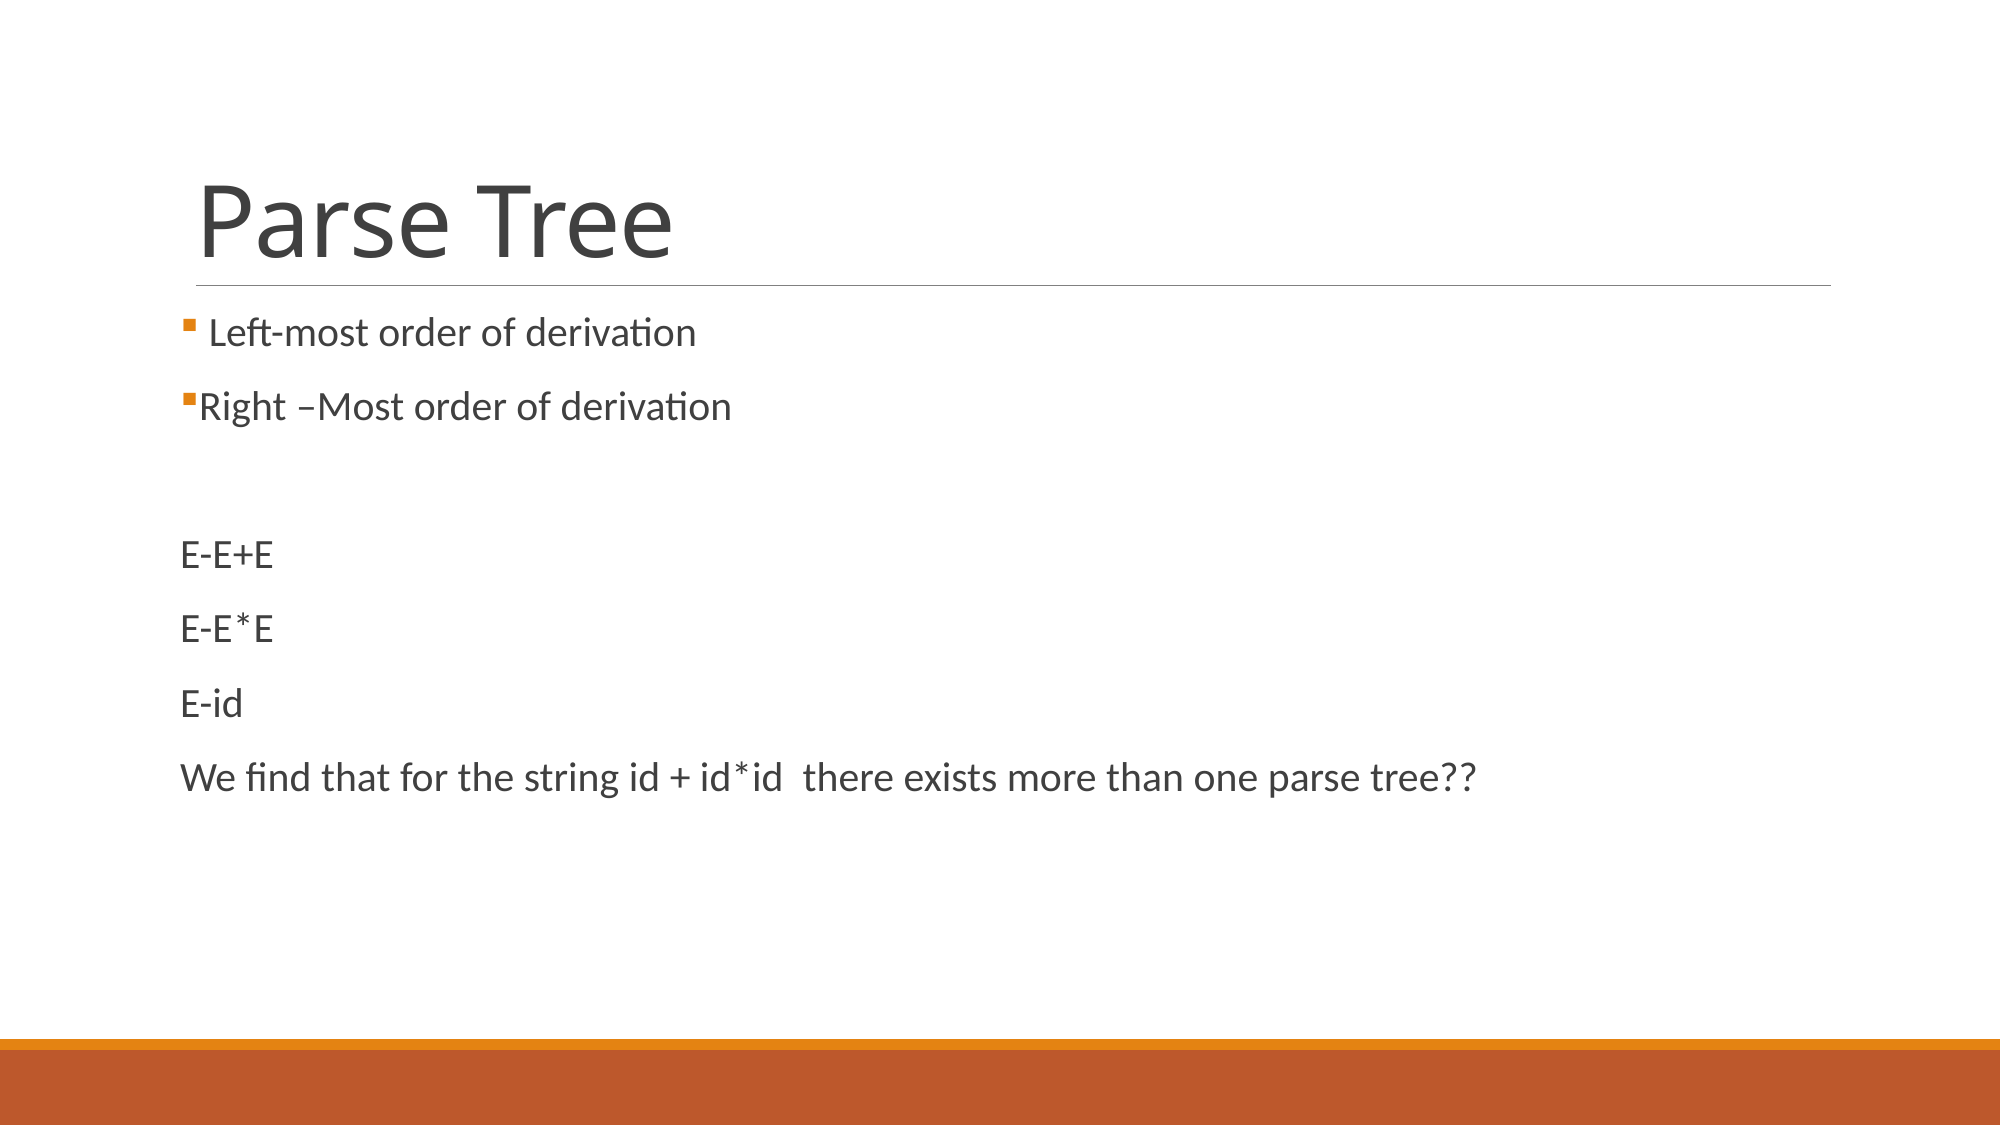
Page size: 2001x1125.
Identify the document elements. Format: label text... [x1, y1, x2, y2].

list Left-most order of derivation Right –Most order of derivation E-E+E E-E*E E-id We find that for the string id + id*id there exists more than one parse tree?? [180, 302, 1830, 963]
title Parse Tree [180, 47, 1830, 285]
